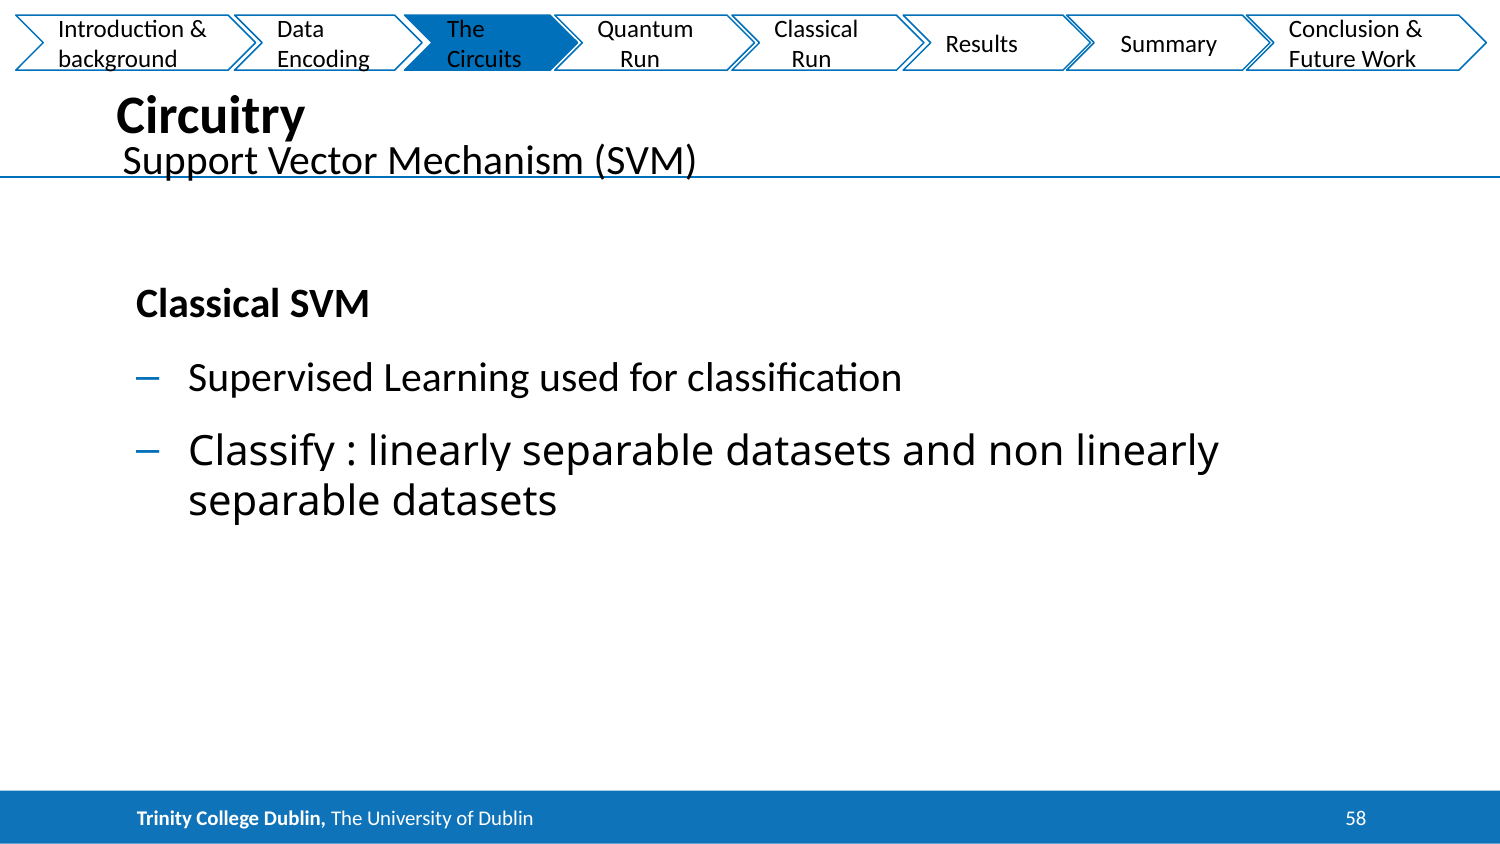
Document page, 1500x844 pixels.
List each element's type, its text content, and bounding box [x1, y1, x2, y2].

text_box Introduction & background [15, 15, 256, 71]
text_box Conclusion & Future Work [1246, 15, 1487, 71]
text_box The Circuits [404, 15, 578, 71]
list Classical SVM Supervised Learning used for classification Classify : linearly separable datasets and non linearly separable datasets [135, 276, 1262, 631]
text_box Data Encoding [234, 15, 423, 71]
title Circuitry [104, 74, 1348, 144]
text_box Classical Run [731, 15, 924, 71]
text_box Quantum Run [554, 15, 755, 71]
text_box Results [903, 15, 1091, 71]
list Support Vector Mechanism (SVM) [122, 133, 1367, 185]
text_box Summary [1066, 15, 1270, 71]
